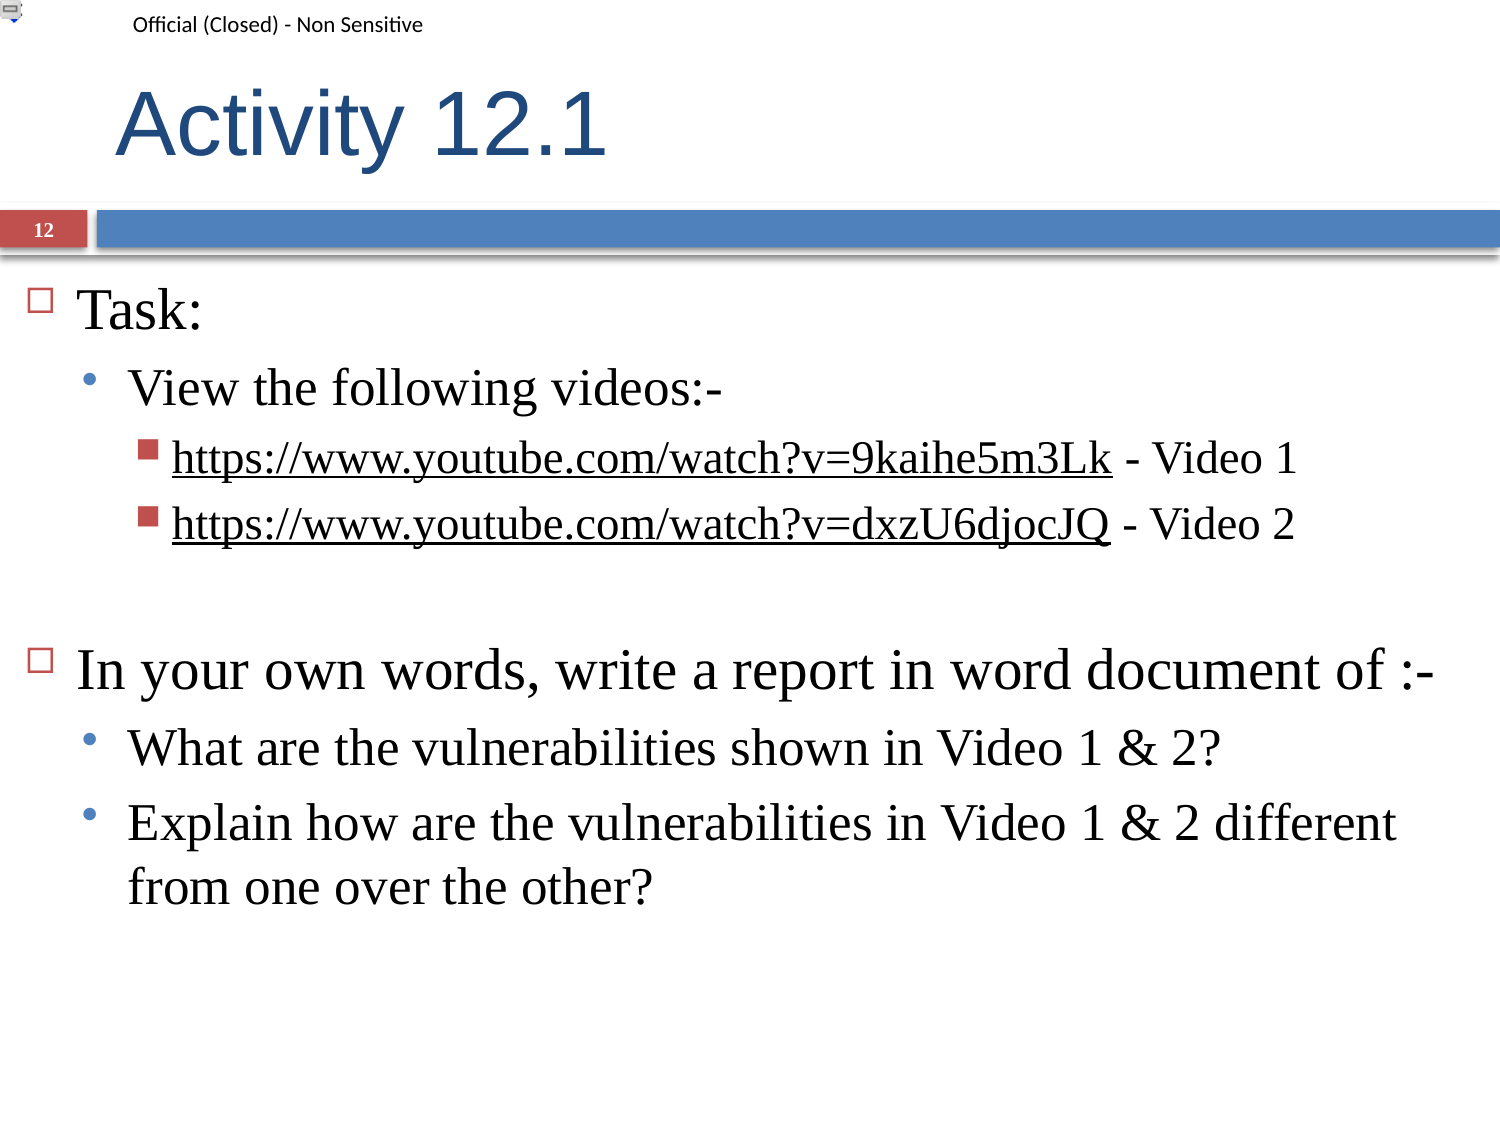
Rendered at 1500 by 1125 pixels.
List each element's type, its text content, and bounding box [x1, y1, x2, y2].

title Activity 12.1 [100, 37, 1438, 200]
slide_number 12 [0, 208, 88, 249]
list Task: View the following videos:- https://www.youtube.com/watch?v=9kaihe5m3Lk - Video 1 https://www.youtube.com/watch?v=dxzU6djocJQ - Video 2 In your own words, write a report in word document of :- What are the vulnerabilities shown in Video 1 & 2? Explain how are the vulnerabilities in Video 1 & 2 different from one over the other? [10, 262, 1460, 995]
picture [0, 0, 29, 29]
